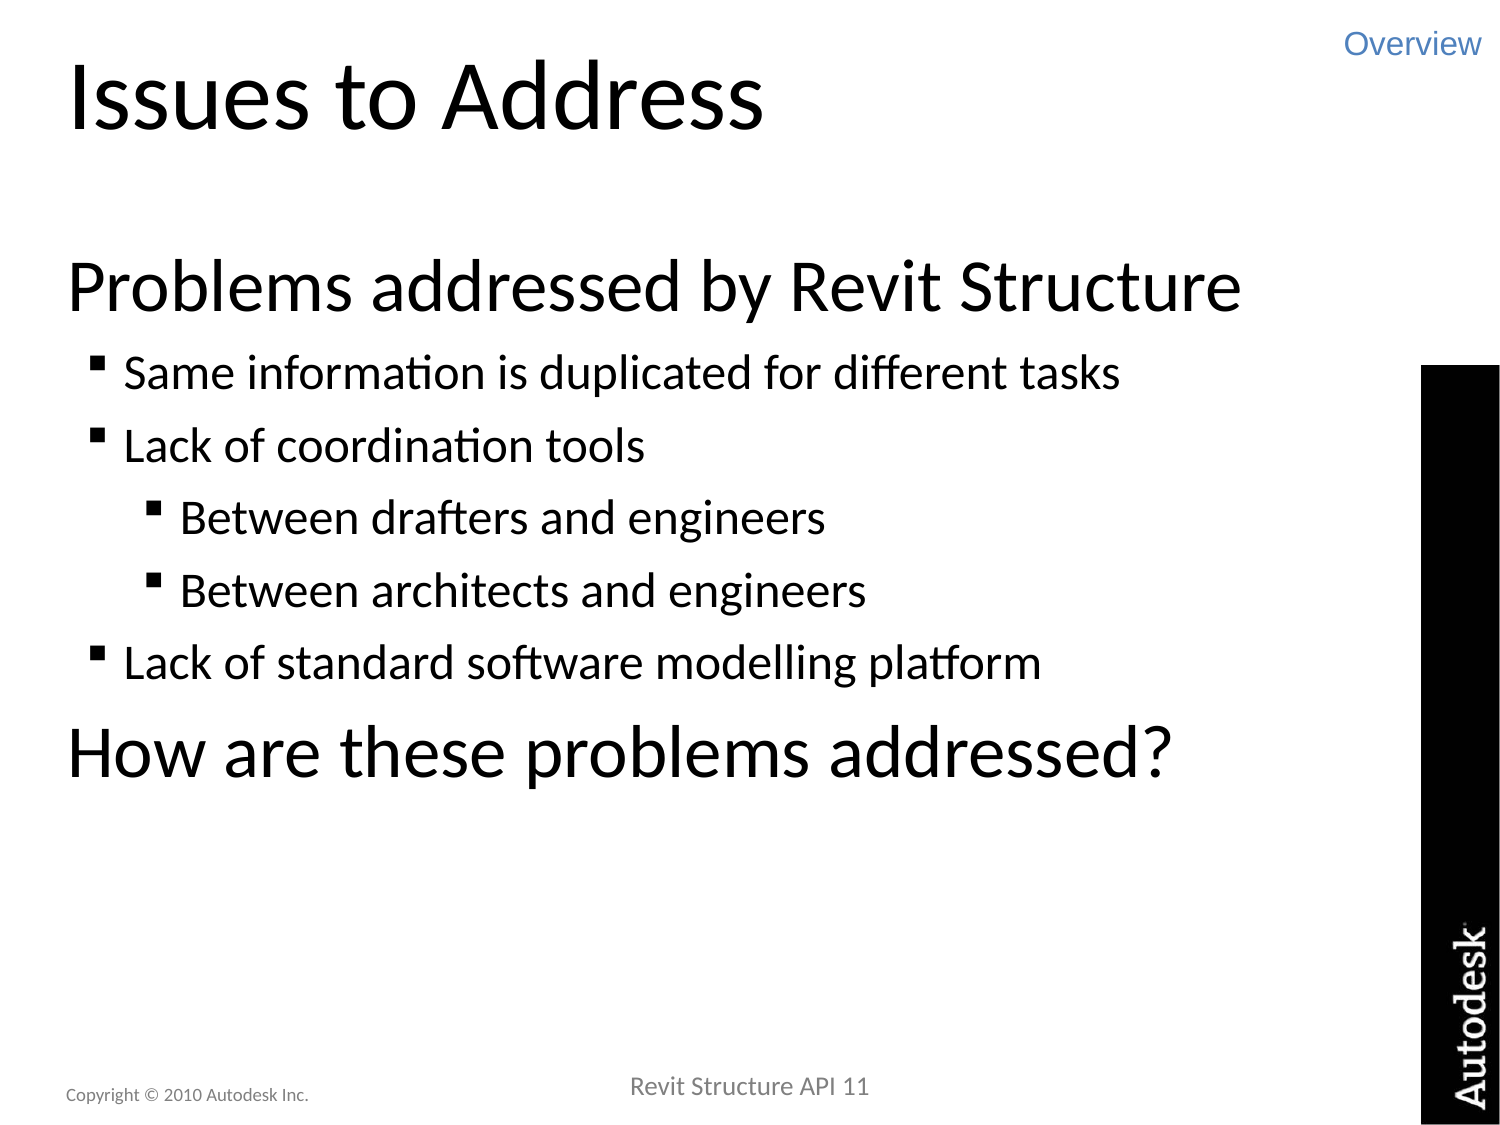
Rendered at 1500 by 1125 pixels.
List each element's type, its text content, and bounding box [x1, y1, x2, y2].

text_box Overview [1151, 22, 1483, 63]
list Problems addressed by Revit Structure Same information is duplicated for different tasks Lack of coordination tools Between drafters and engineers Between architects and engineers Lack of standard software modelling platform How are these problems addressed? [52, 229, 1388, 988]
title Issues to Address [52, 22, 1353, 210]
picture [1420, 365, 1500, 1125]
